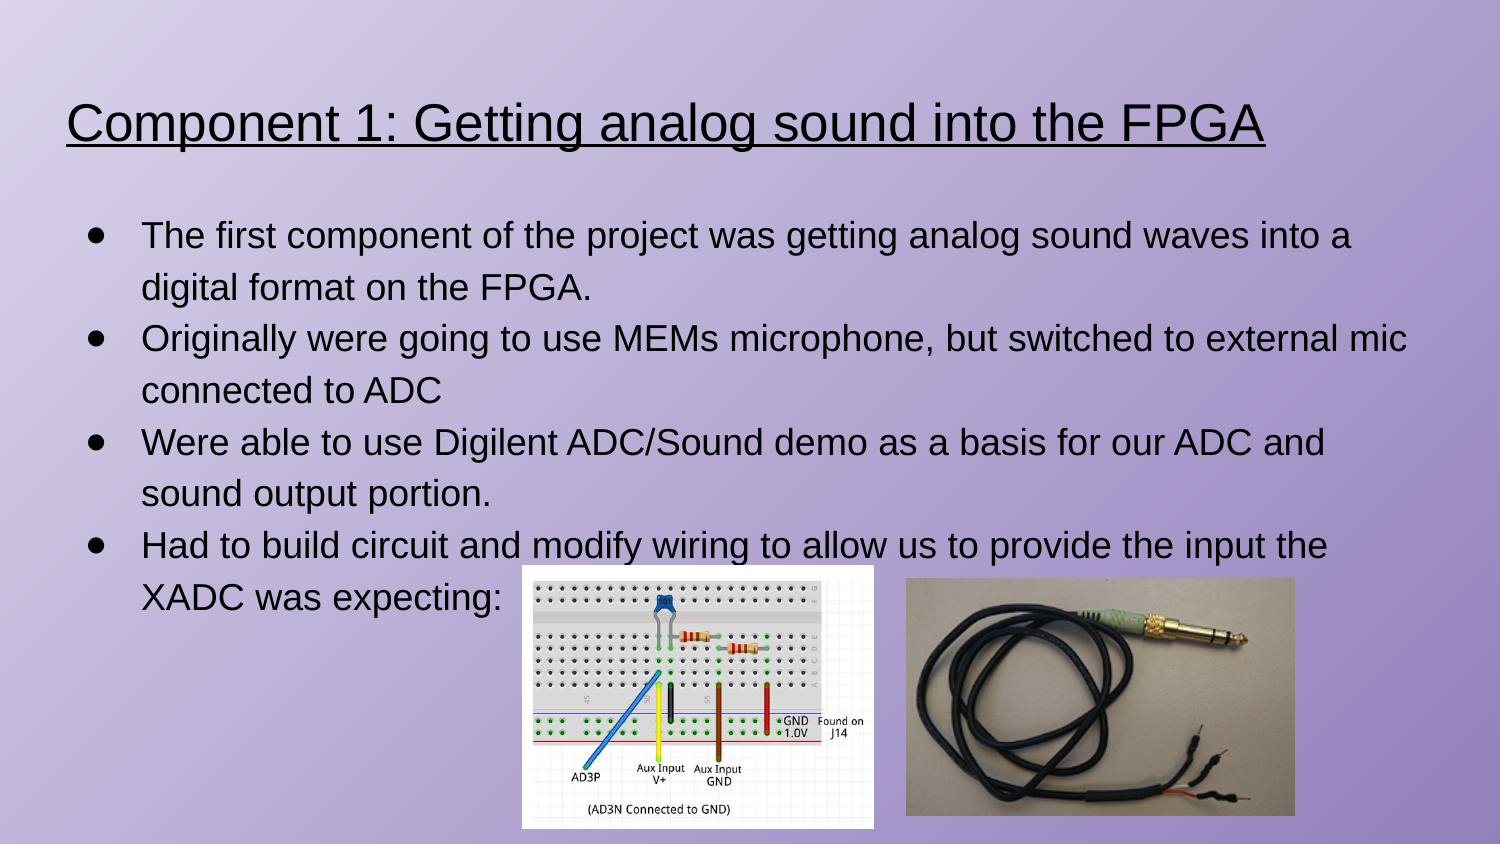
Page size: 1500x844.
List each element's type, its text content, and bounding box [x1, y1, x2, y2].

picture [522, 565, 874, 829]
picture [906, 578, 1295, 816]
list The first component of the project was getting analog sound waves into a digital format on the FPGA. Originally were going to use MEMs microphone, but switched to external mic connected to ADC Were able to use Digilent ADC/Sound demo as a basis for our ADC and sound output portion. Had to build circuit and modify wiring to allow us to provide the input the XADC was expecting: [51, 189, 1449, 750]
title Component 1: Getting analog sound into the FPGA [51, 72, 1449, 167]
